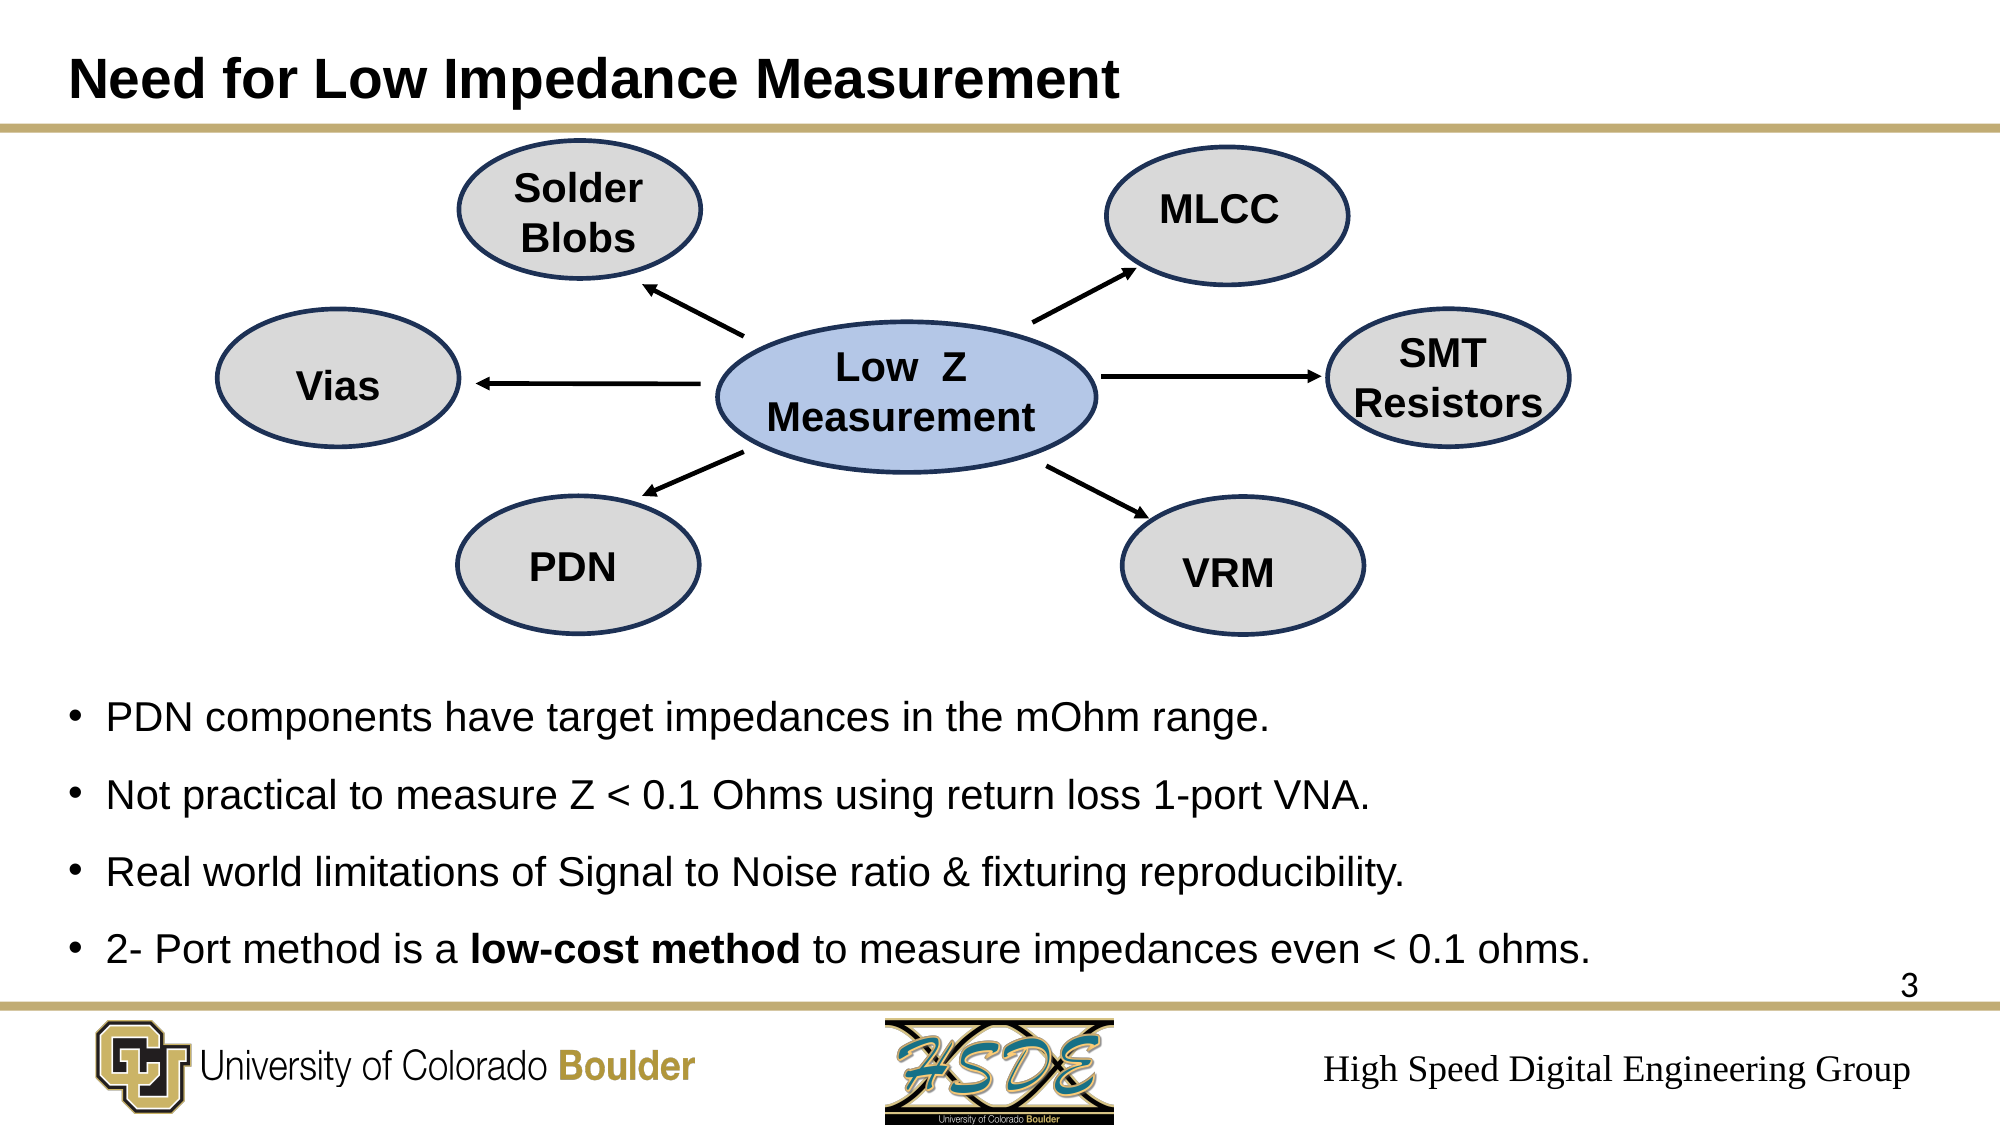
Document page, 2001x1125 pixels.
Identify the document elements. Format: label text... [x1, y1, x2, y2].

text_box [200, 308, 476, 447]
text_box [1032, 267, 1137, 323]
text_box [1112, 240, 1342, 286]
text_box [642, 451, 744, 496]
text_box [470, 597, 687, 635]
text_box [807, 320, 1007, 332]
text_box [1073, 359, 1098, 435]
list PDN components have target impedances in the mOhm range. Not practical to measure Z < 0.1 Ohms using return loss 1-port VNA. Real world limitations of Signal to Noise ratio & fixturing reproducibility. 2- Port method is a low-cost method to measure impedances even < 0.1 ohms. [53, 682, 2000, 1125]
text_box [1141, 604, 1345, 636]
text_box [642, 284, 744, 337]
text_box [1046, 465, 1150, 519]
text_box [471, 494, 686, 531]
text_box [1130, 495, 1356, 538]
text_box [764, 448, 1049, 474]
text_box VRM [1096, 538, 1372, 604]
slide_number 3 [1885, 952, 2000, 1013]
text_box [1310, 308, 1587, 447]
text_box Need for Low Impedance Measurement [53, 39, 1855, 198]
text_box [716, 369, 729, 425]
text_box MLCC [1081, 174, 1358, 240]
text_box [440, 140, 716, 279]
text_box Low Z Measurement [729, 332, 1073, 448]
text_box PDN [440, 531, 716, 597]
text_box [1129, 145, 1326, 174]
